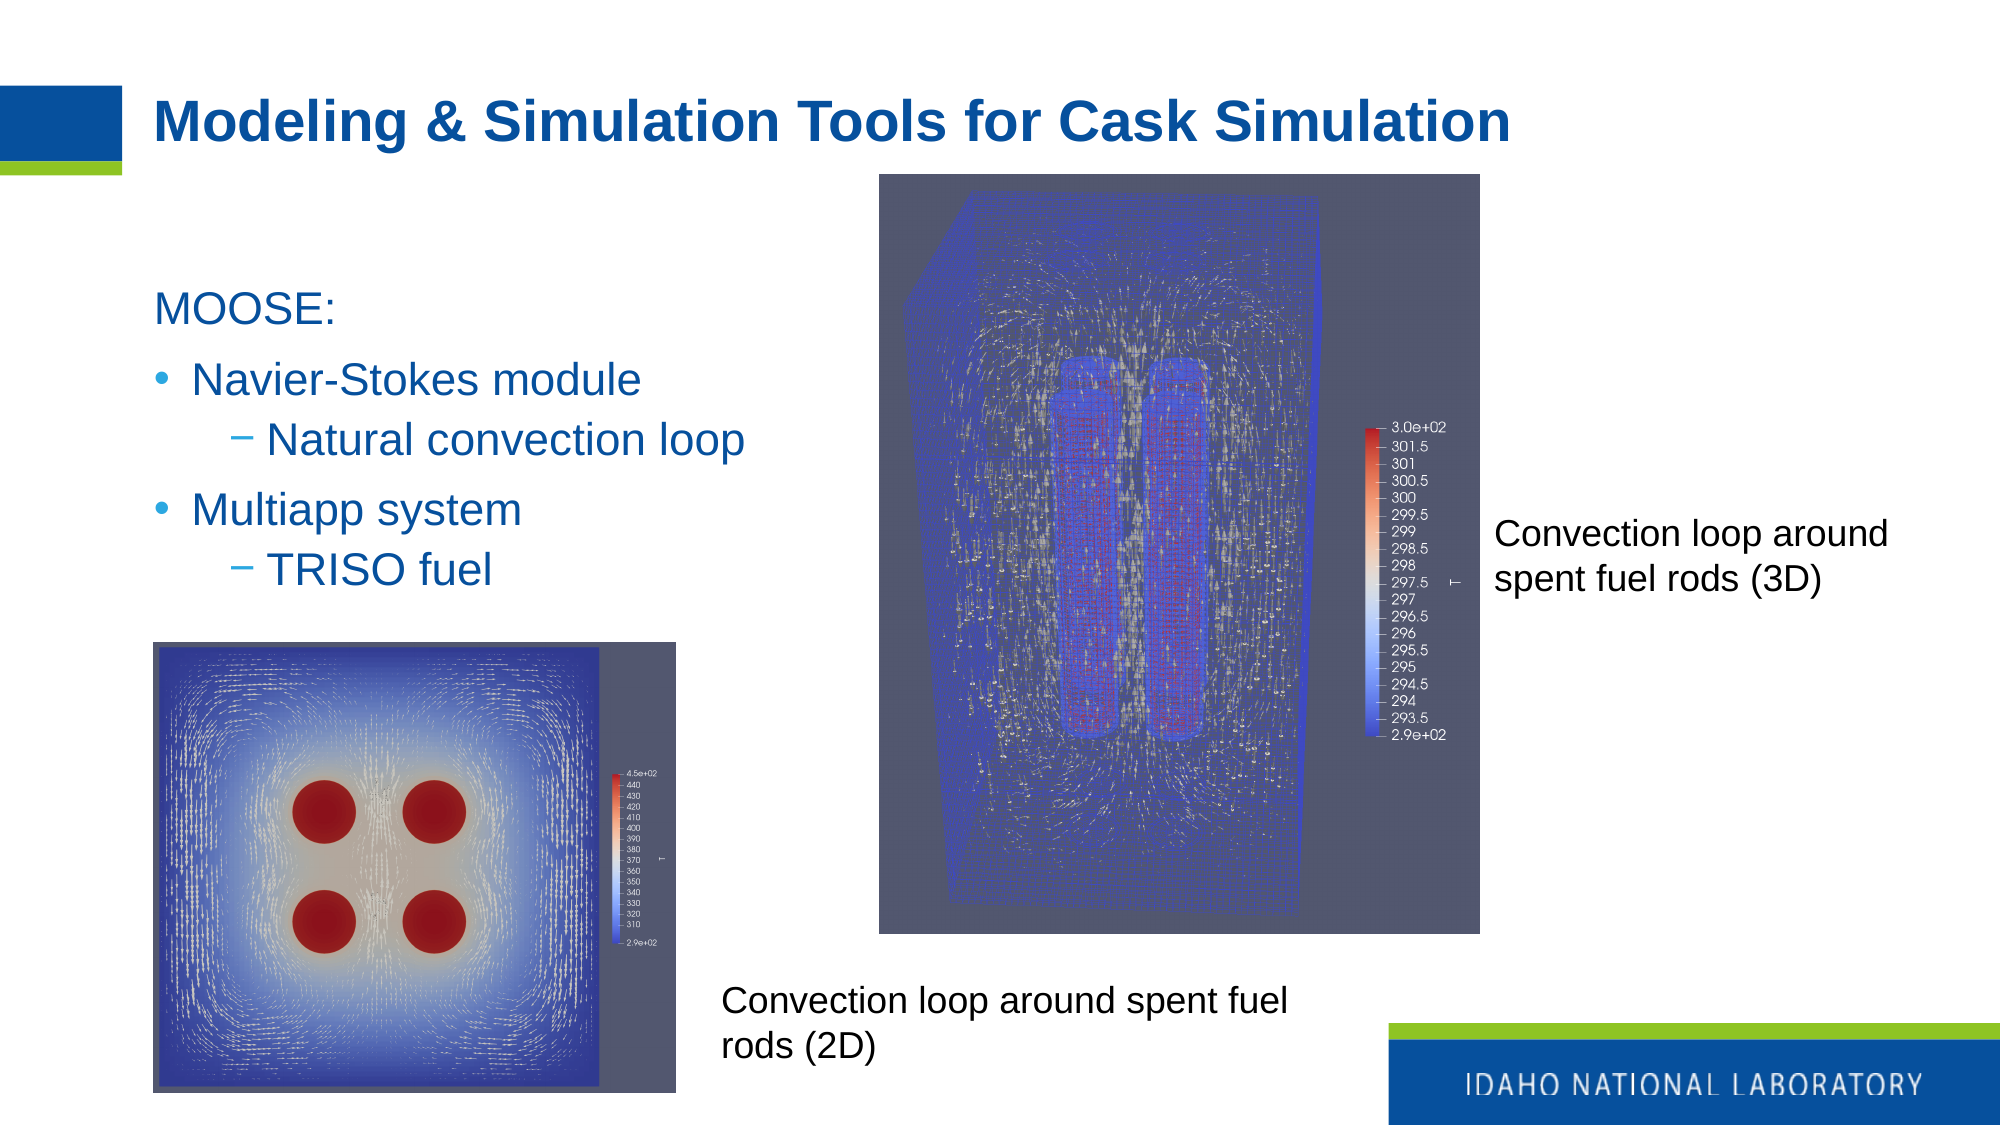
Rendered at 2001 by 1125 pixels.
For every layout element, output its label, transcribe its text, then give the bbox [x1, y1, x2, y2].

text_box Convection loop around spent fuel rods (2D) [706, 968, 1310, 1074]
picture [153, 642, 676, 1093]
title Modeling & Simulation Tools for Cask Simulation [153, 91, 1863, 258]
picture [879, 174, 1480, 934]
text_box Convection loop around spent fuel rods (3D) [1480, 501, 1984, 606]
list MOOSE: Navier-Stokes module Natural convection loop Multiapp system TRISO fuel [153, 285, 1863, 1000]
